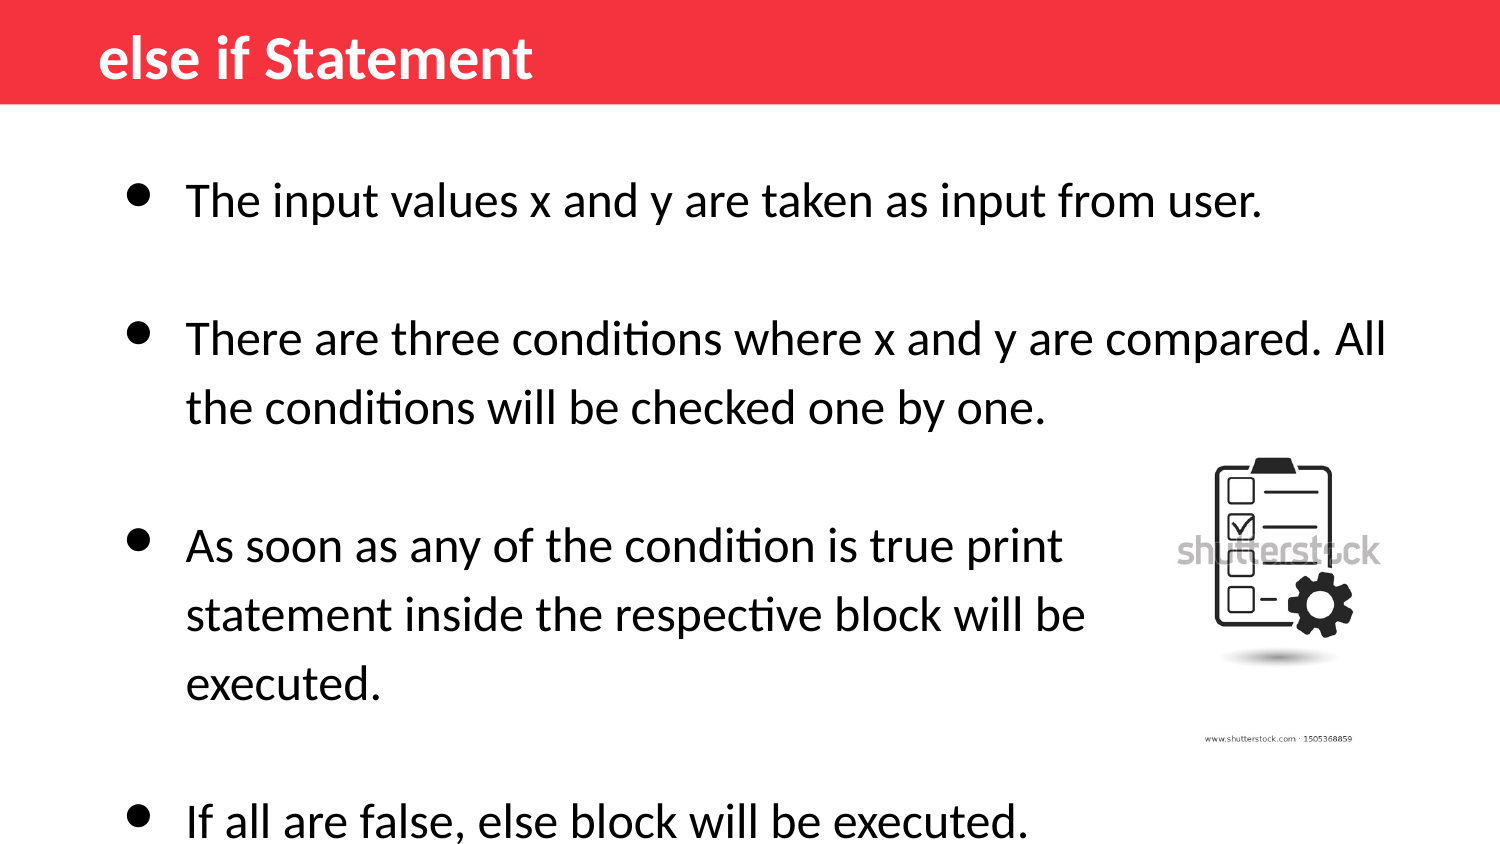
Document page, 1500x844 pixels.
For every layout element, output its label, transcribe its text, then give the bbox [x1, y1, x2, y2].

text_box [0, 0, 1500, 105]
text_box The input values x and y are taken as input from user. There are three conditions where x and y are compared. All the conditions will be checked one by one. As soon as any of the condition is true print statement inside the respective block will be executed. If all are false, else block will be executed. [95, 143, 1411, 565]
picture [1095, 365, 1462, 745]
text_box else if Statement [83, 2, 563, 138]
